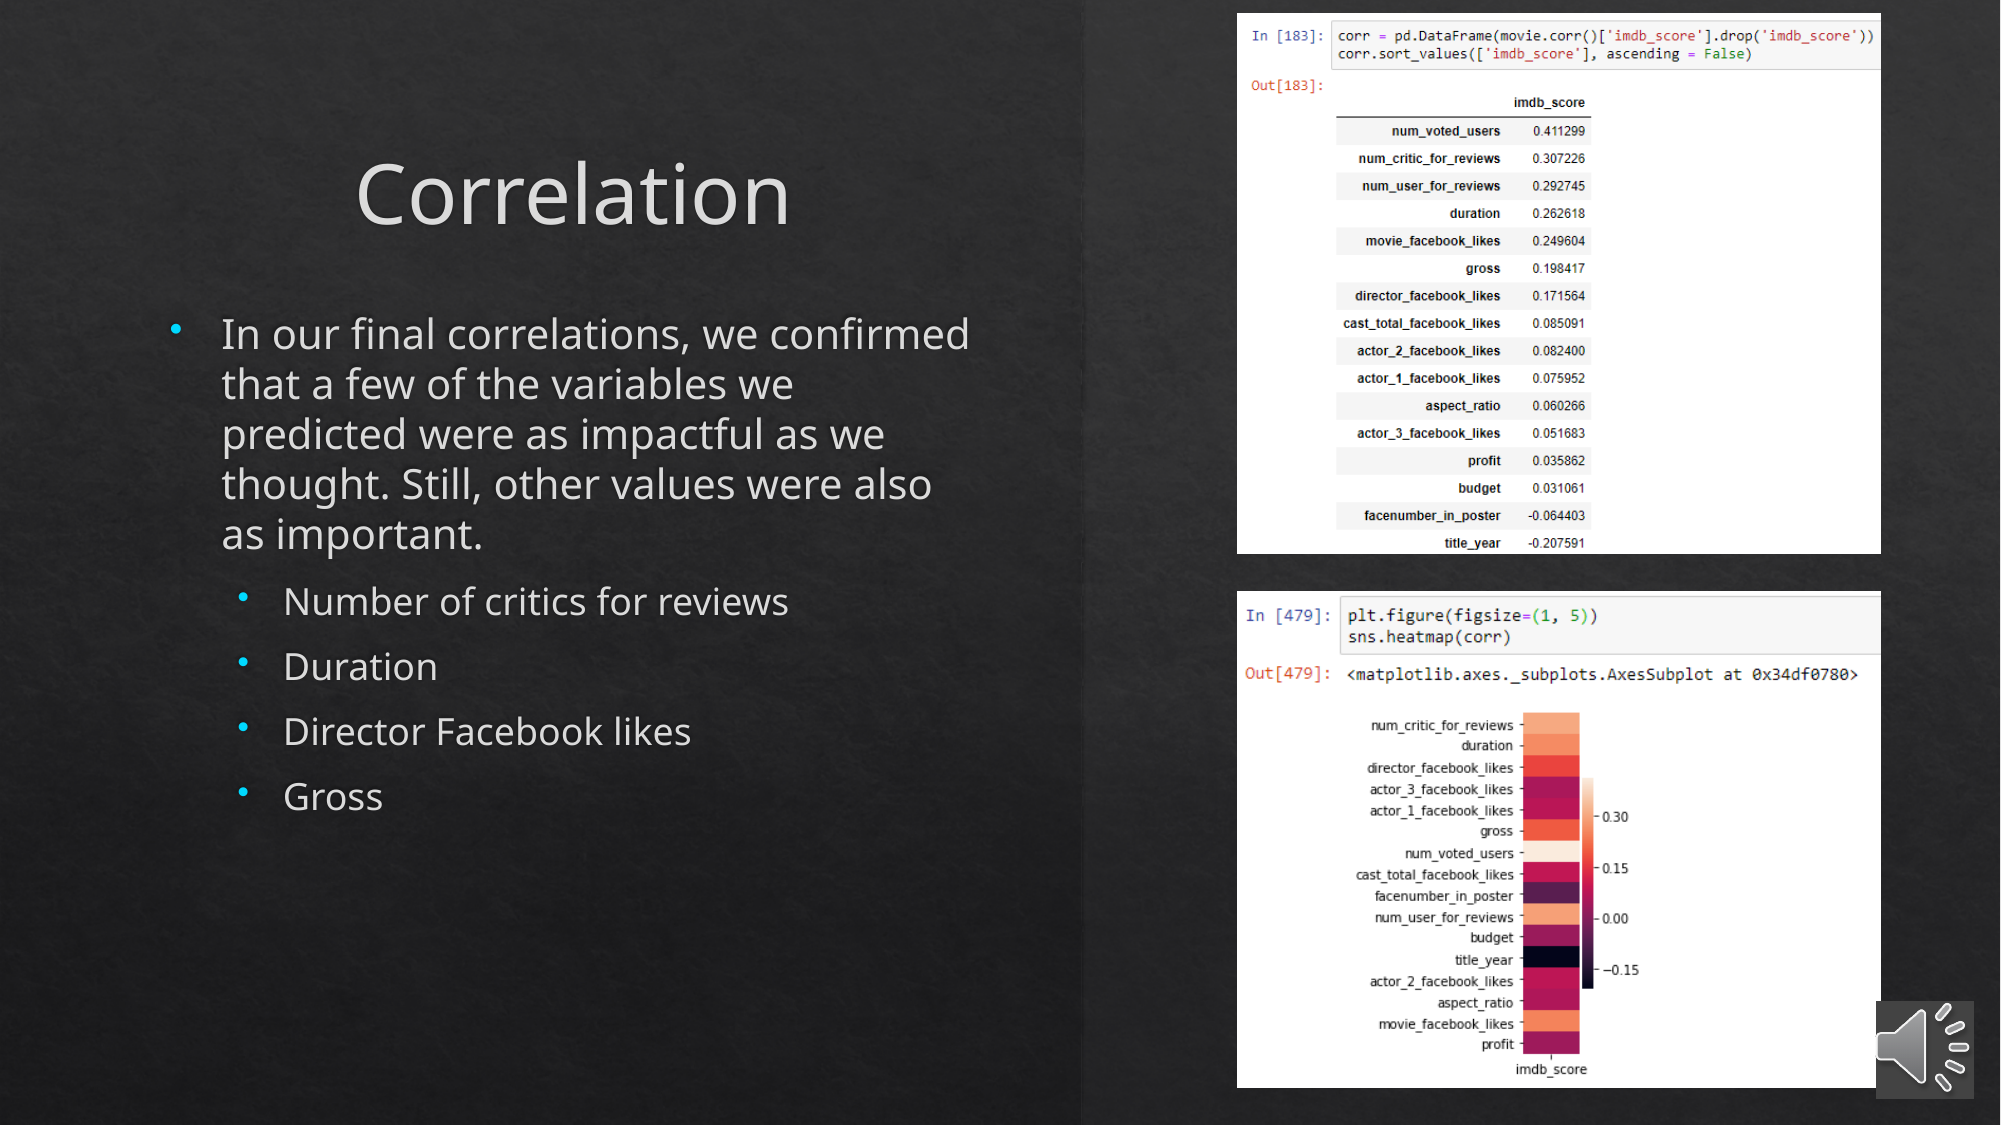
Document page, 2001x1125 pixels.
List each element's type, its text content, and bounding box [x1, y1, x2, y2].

title Correlation [149, 99, 998, 284]
list In our final correlations, we confirmed that a few of the variables we predicted were as impactful as we thought. Still, other values were also as important. Number of critics for reviews Duration Director Facebook likes Gross [149, 299, 998, 950]
picture [1080, 0, 2000, 1125]
